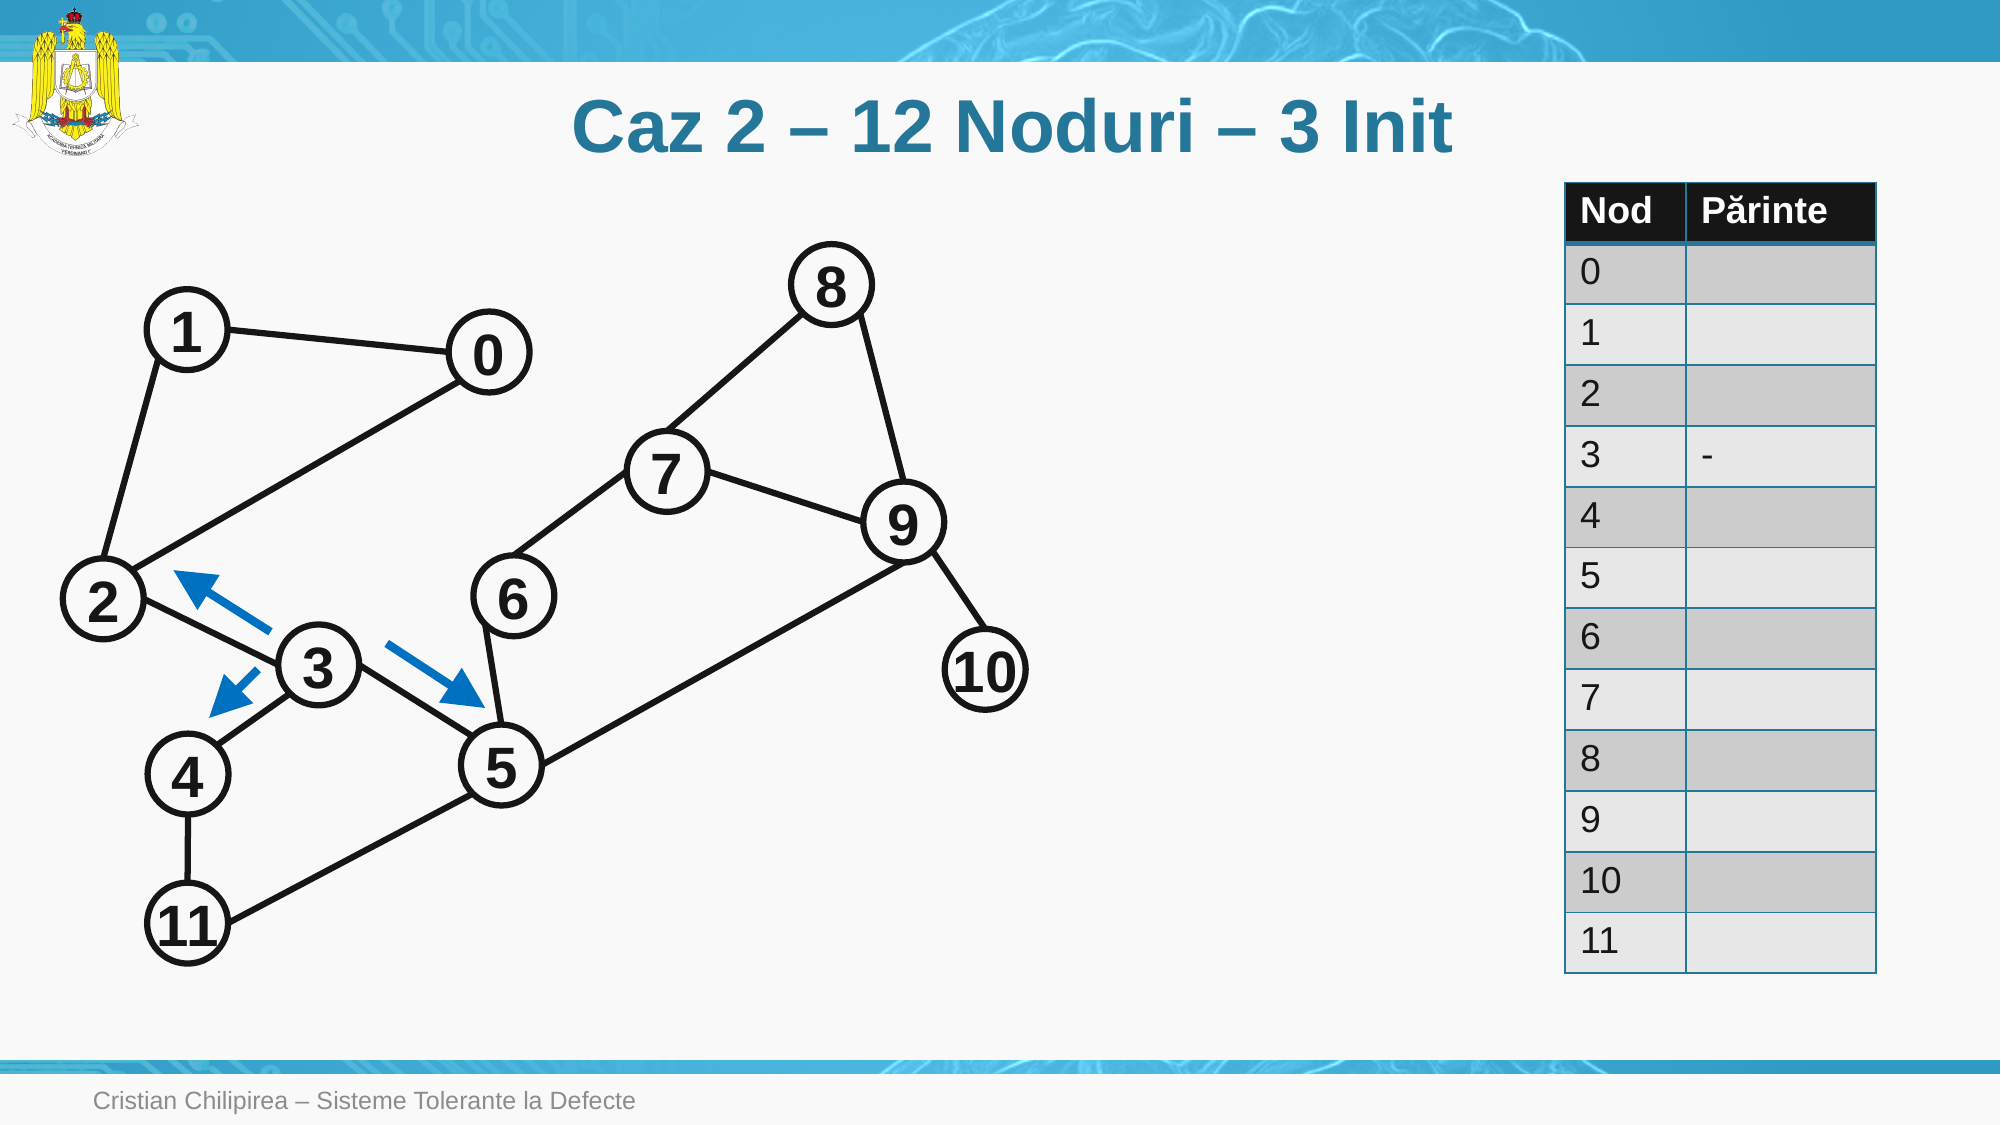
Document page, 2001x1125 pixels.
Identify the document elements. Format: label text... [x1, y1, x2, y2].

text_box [173, 570, 271, 632]
text_box 8 [791, 244, 873, 326]
table_cell [1687, 609, 1875, 668]
picture [0, 0, 2000, 156]
table_cell [1687, 731, 1875, 790]
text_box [386, 643, 486, 708]
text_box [485, 624, 502, 725]
table_cell 3 [1566, 427, 1685, 486]
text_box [359, 664, 473, 737]
table_cell 6 [1566, 609, 1685, 668]
table_header Părinte [1687, 183, 1875, 241]
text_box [707, 471, 864, 522]
table_cell 4 [1566, 488, 1685, 547]
table_cell 10 [1566, 853, 1685, 912]
table_cell [1687, 548, 1875, 607]
table_cell 8 [1566, 731, 1685, 790]
table_cell 0 [1566, 246, 1685, 303]
text_box 11 [147, 882, 228, 964]
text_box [860, 313, 904, 482]
table_cell [1687, 305, 1875, 364]
table_cell 2 [1566, 366, 1685, 425]
table_cell 7 [1566, 670, 1685, 729]
table_cell [1687, 792, 1875, 851]
table_cell [1687, 670, 1875, 729]
table_cell [1687, 246, 1875, 303]
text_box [209, 669, 258, 718]
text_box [227, 329, 449, 353]
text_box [143, 598, 279, 665]
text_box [932, 550, 986, 629]
table_cell [1687, 488, 1875, 547]
text_box 5 [460, 724, 542, 806]
text_box 7 [626, 431, 708, 512]
text_box 10 [944, 628, 1026, 710]
table_cell 1 [1566, 305, 1685, 364]
table_header Nod [1566, 183, 1685, 241]
table_cell - [1687, 427, 1875, 486]
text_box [228, 793, 473, 924]
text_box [667, 313, 803, 431]
text_box 6 [473, 555, 541, 637]
footer Cristian Chilipirea – Sisteme Tolerante la Defecte [77, 1073, 1338, 1125]
text_box 4 [147, 733, 229, 815]
table_cell [1687, 853, 1875, 912]
text_box 0 [448, 311, 530, 393]
text_box 3 [278, 624, 360, 706]
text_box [131, 380, 461, 571]
text_box 2 [62, 558, 144, 640]
text_box 1 [146, 289, 228, 371]
table_cell 9 [1566, 792, 1685, 851]
text_box 9 [863, 481, 945, 563]
table_cell 11 [1566, 913, 1685, 972]
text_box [541, 562, 904, 765]
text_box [216, 693, 290, 746]
picture [0, 1060, 2000, 1074]
title Caz 2 – 12 Noduri – 3 Init [150, 76, 1876, 180]
table_cell [1687, 366, 1875, 425]
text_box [103, 358, 159, 559]
table_cell [1687, 913, 1875, 972]
table_cell 5 [1566, 548, 1685, 607]
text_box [513, 471, 627, 556]
